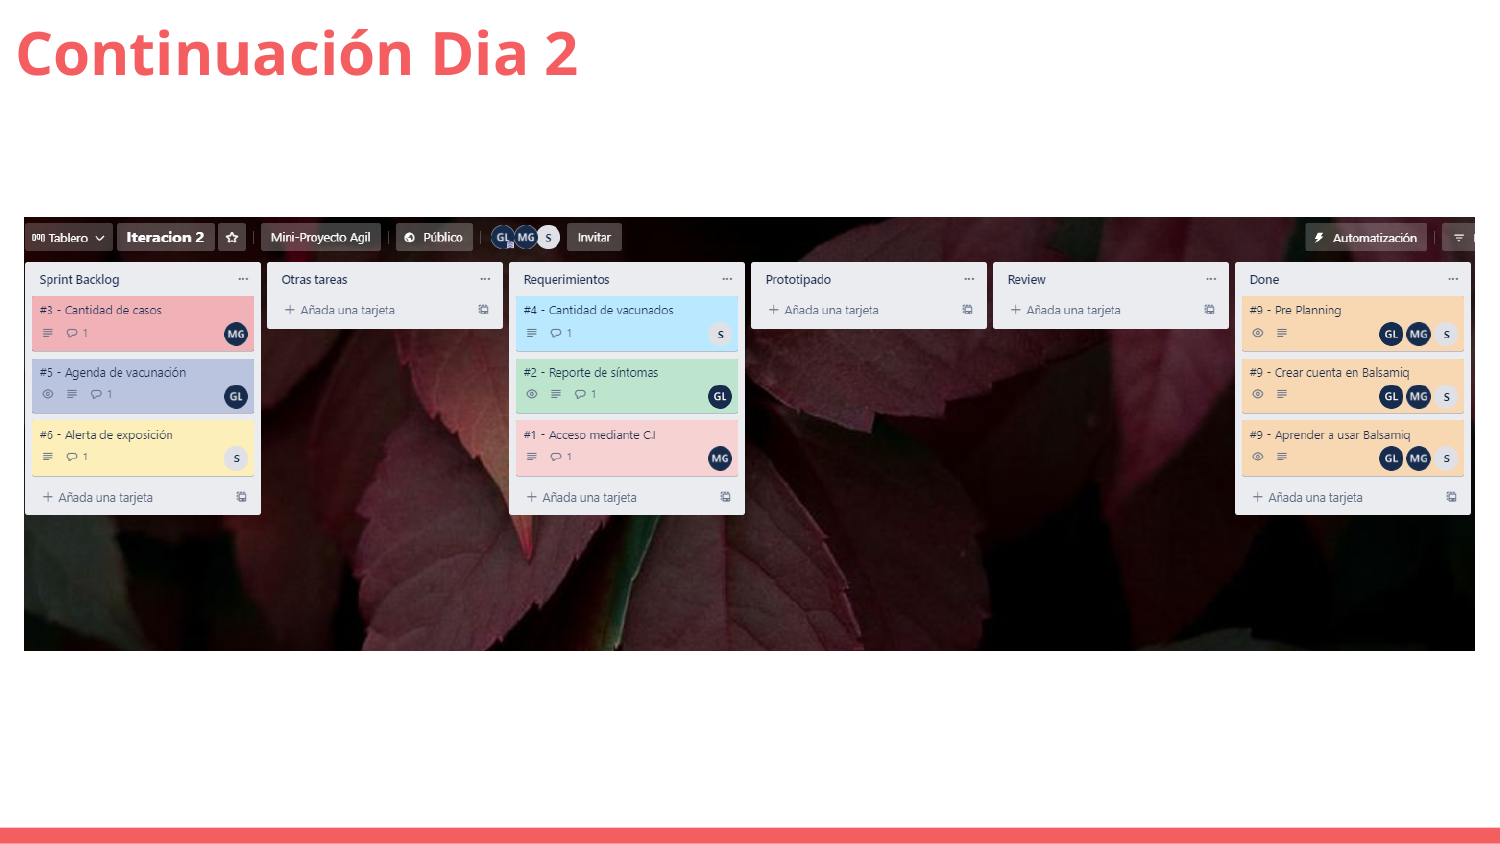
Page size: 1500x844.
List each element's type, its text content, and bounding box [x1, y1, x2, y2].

title Continuación Dia 2 [0, 0, 1398, 103]
picture [24, 217, 1476, 652]
